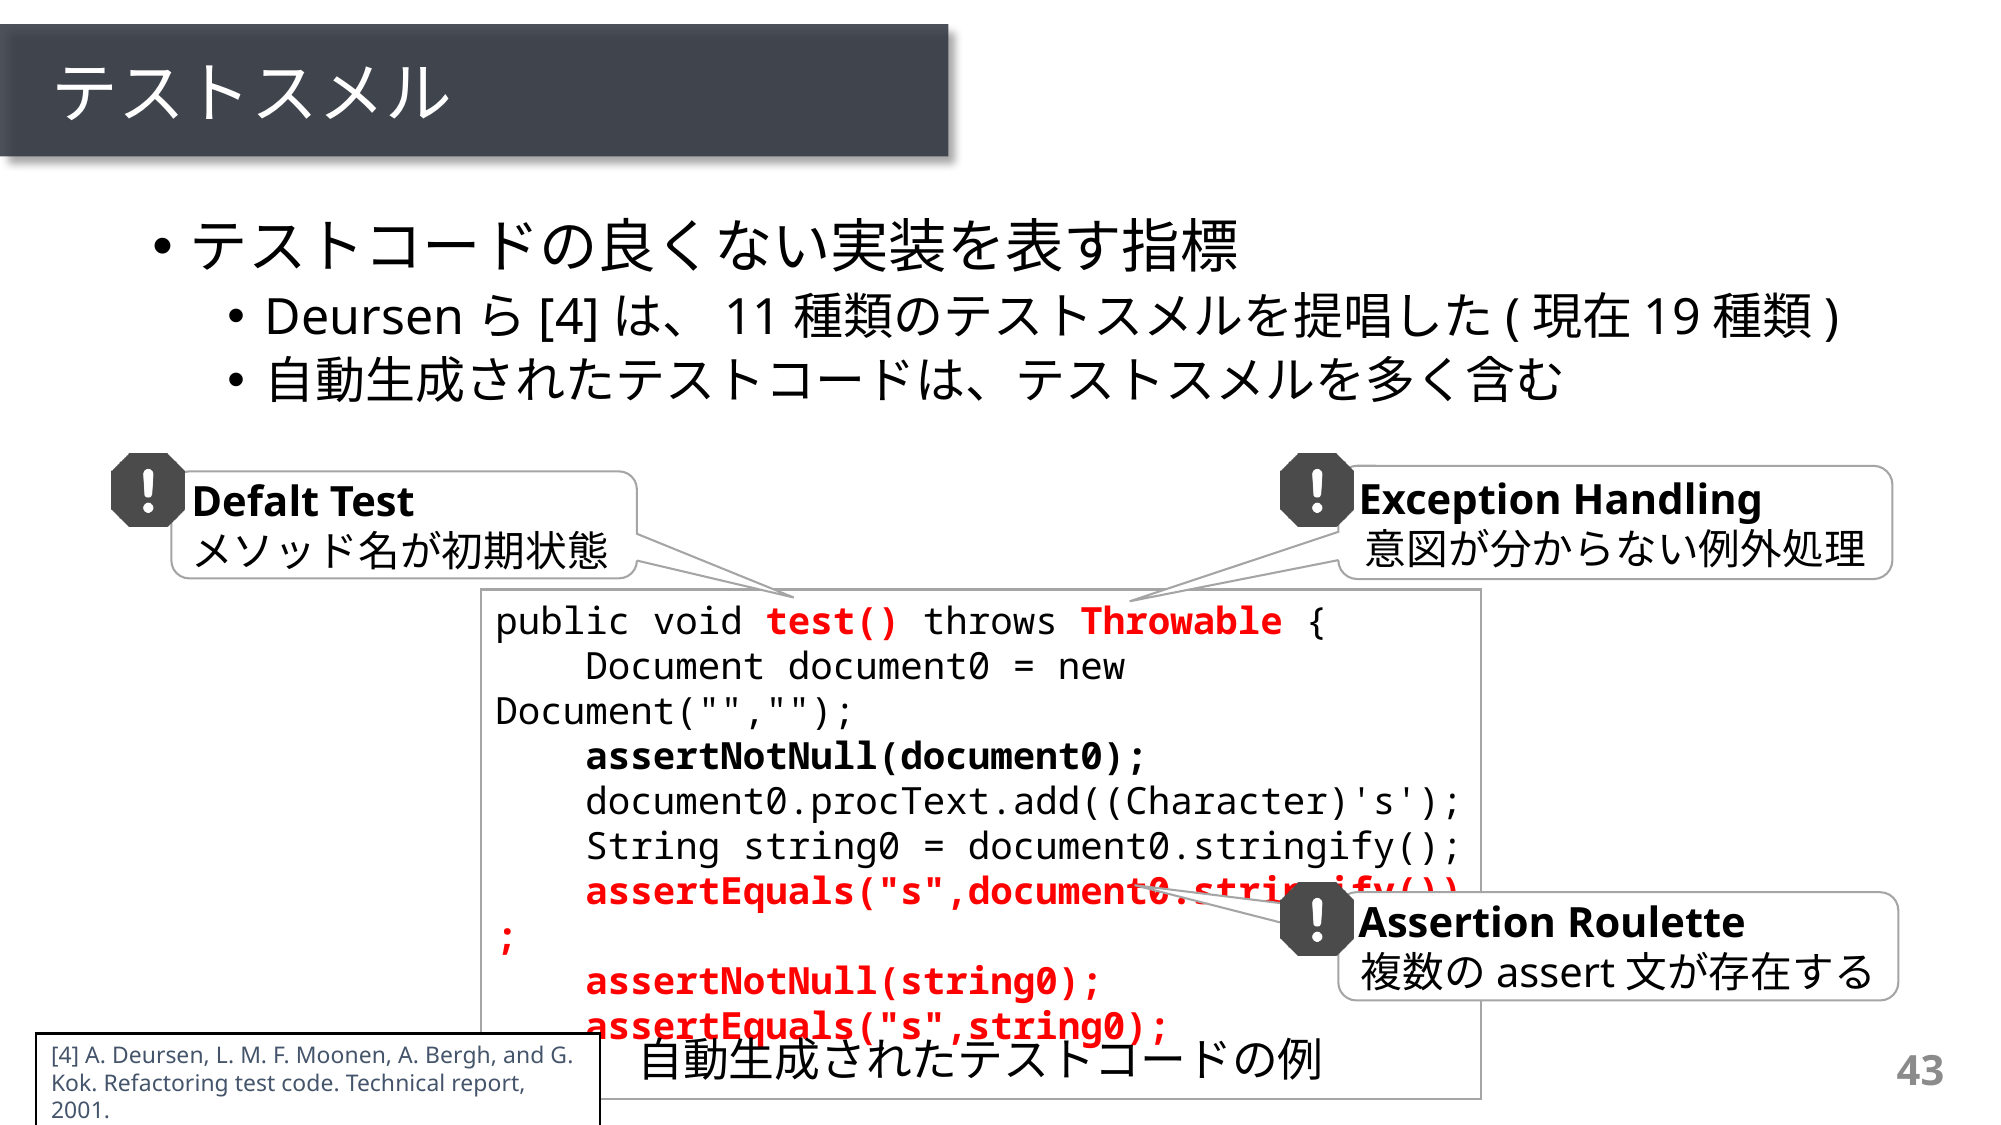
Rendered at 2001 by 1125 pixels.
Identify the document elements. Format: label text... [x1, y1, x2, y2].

text_box 自動生成されたテストコードの例 [577, 1023, 1384, 1094]
list テストコードの良くない実装を表す指標 Deursenら[4]は、11種類のテストスメルを提唱した(現在19種類) 自動生成されたテストコードは、テストスメルを多く含む [137, 210, 1879, 427]
picture [1280, 882, 1354, 956]
picture [111, 453, 185, 527]
title テストスメル [36, 36, 957, 156]
text_box public void test() throws Throwable { Document document0 = new Document("",""); assertNotNull(document0); document0.procText.add((Character)'s'); String string0 = document0.stringify(); assertEquals("s",document0.stringify()); assertNotNull(string0); assertEquals("s",string0); } [480, 588, 1482, 1100]
text_box Defalt Test メソッド名が初期状態 [170, 470, 795, 599]
picture [1280, 453, 1354, 527]
text_box Assertion Roulette 複数のassert文が存在する [1337, 891, 1900, 1002]
text_box [4] A. Deursen, L. M. F. Moonen, A. Bergh, and G. Kok. Refactoring test code. Technical report, 2001. [35, 1032, 601, 1125]
text_box Assertion Roulette 複数のassert文が存在する [1134, 884, 1280, 924]
text_box Exception Handling 意図が分からない例外処理 [1129, 464, 1894, 603]
